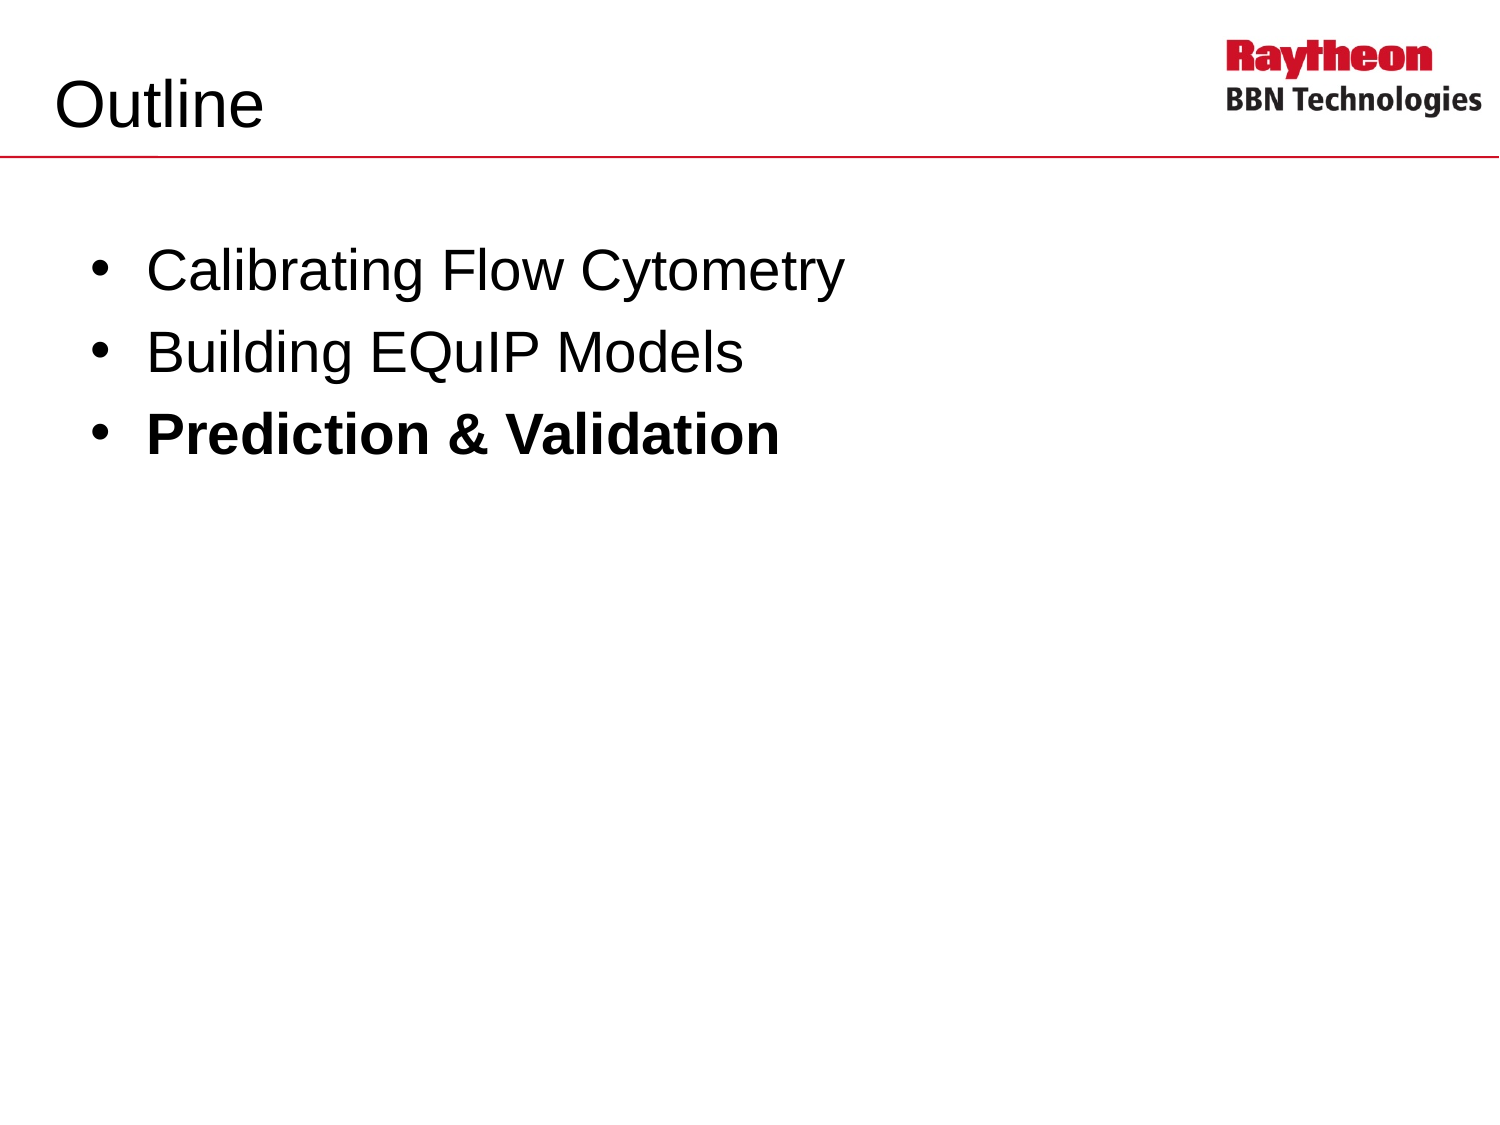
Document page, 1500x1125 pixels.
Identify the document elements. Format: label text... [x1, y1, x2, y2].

title Outline [39, 44, 1390, 158]
list Calibrating Flow Cytometry Building EQuIP Models Prediction & Validation [74, 224, 1426, 968]
picture [1222, 36, 1484, 121]
